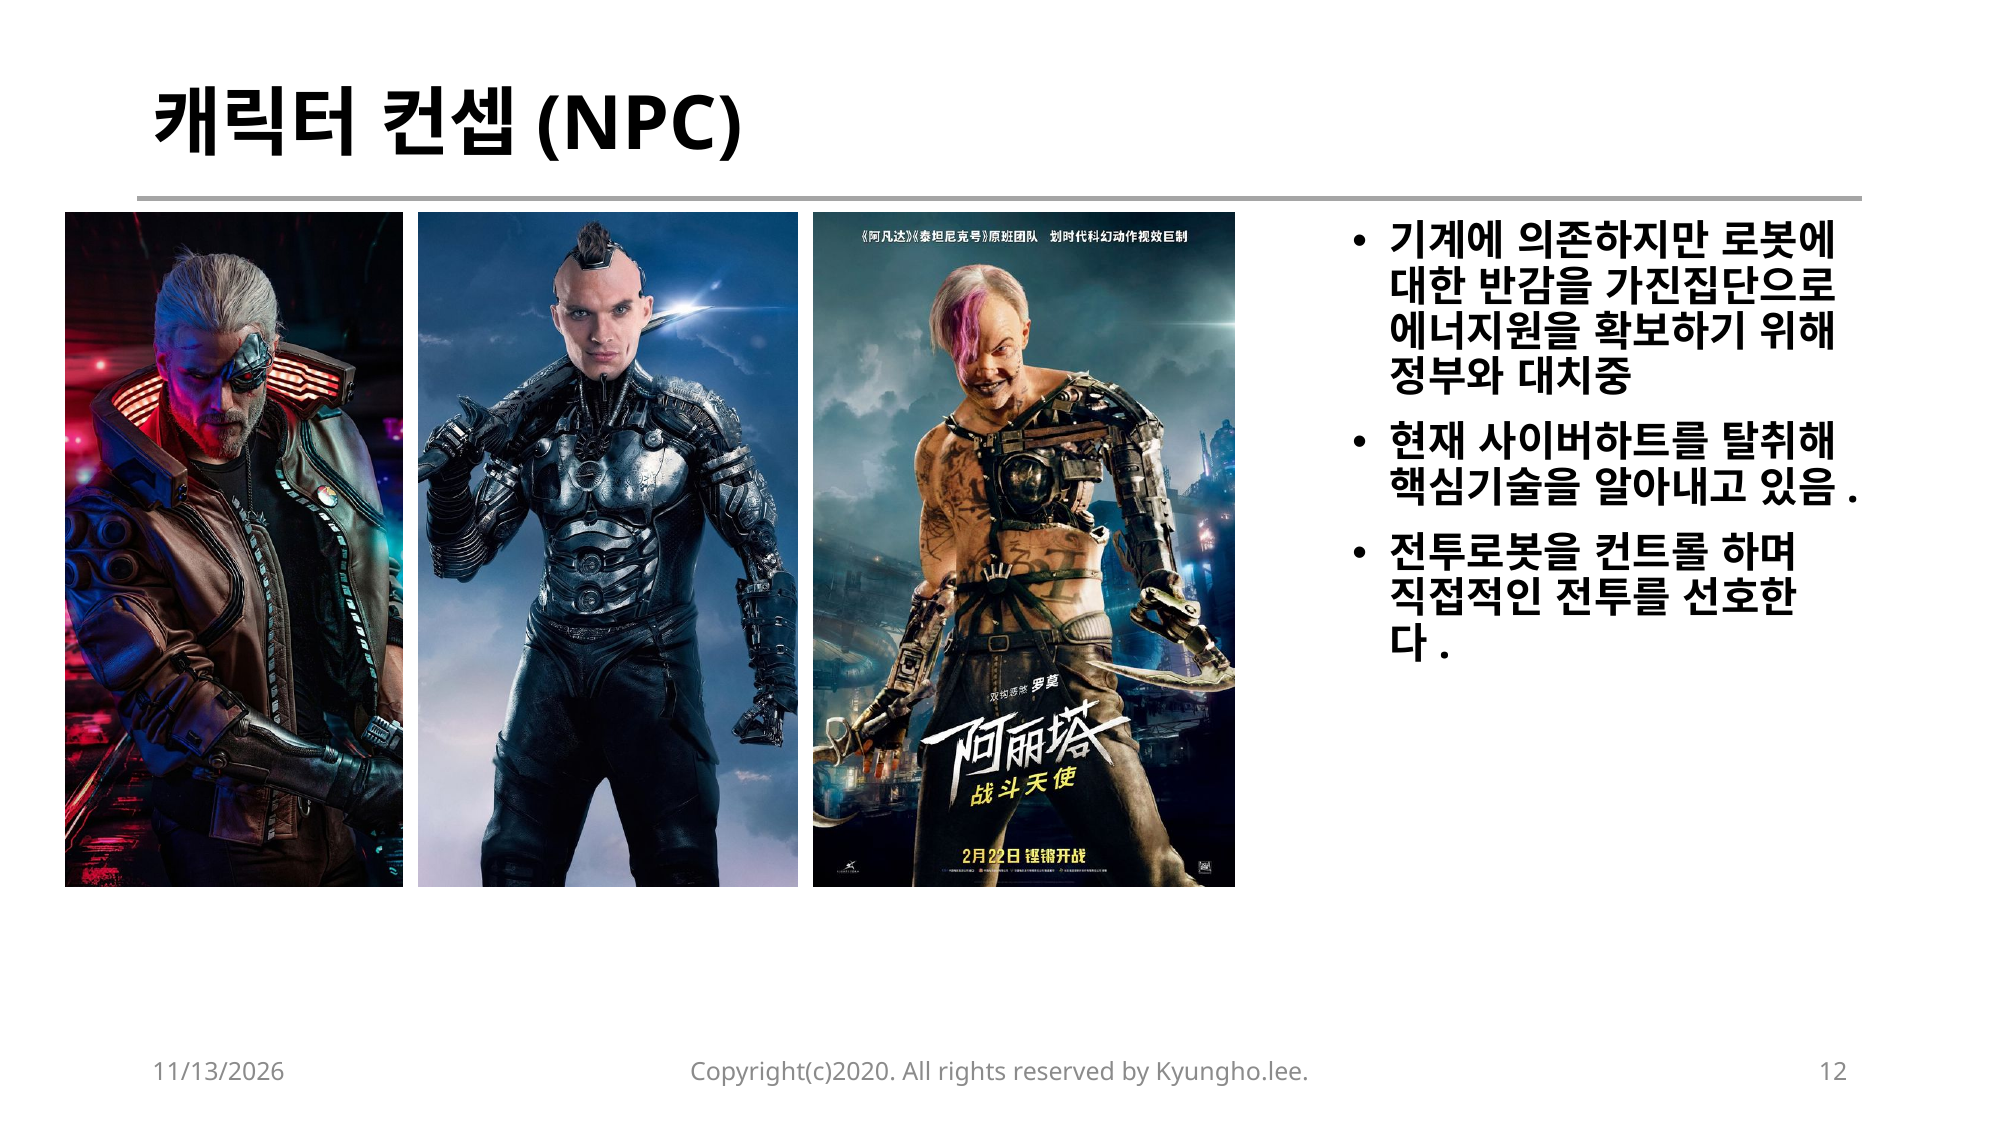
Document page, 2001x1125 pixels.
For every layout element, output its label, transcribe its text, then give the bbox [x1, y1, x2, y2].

picture [418, 212, 798, 887]
title 캐릭터 컨셉(NPC) [137, 59, 1863, 191]
slide_number 12 [1412, 1042, 1863, 1103]
picture [65, 212, 403, 887]
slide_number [137, 1042, 588, 1103]
footer Copyright(c)2020. All rights reserved by Kyungho.lee. [662, 1042, 1338, 1103]
list 기계에 의존하지만 로봇에 대한 반감을 가진집단으로 에너지원을 확보하기 위해 정부와 대치중 현재 사이버하트를 탈취해 핵심기술을 알아내고 있음. 전투로봇을 컨트롤 하며 직접적인 전투를 선호한다. [1337, 212, 1863, 1043]
picture [813, 212, 1235, 887]
